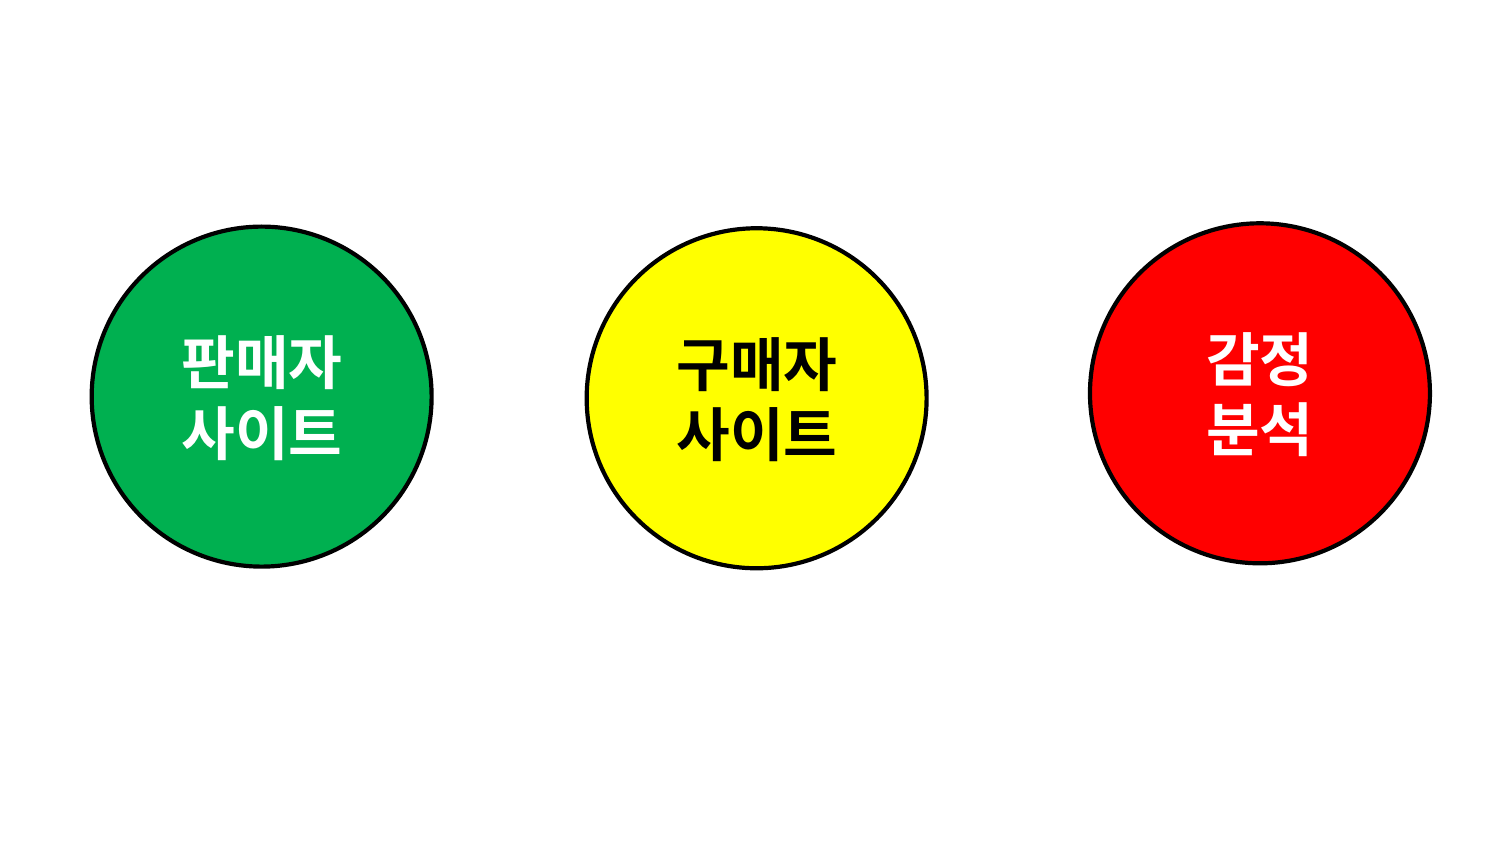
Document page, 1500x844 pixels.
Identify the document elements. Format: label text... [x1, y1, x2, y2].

text_box 감정 분석 [1087, 221, 1433, 566]
text_box 판매자 사이트 [89, 224, 434, 569]
text_box 구매자 사이트 [584, 226, 929, 571]
